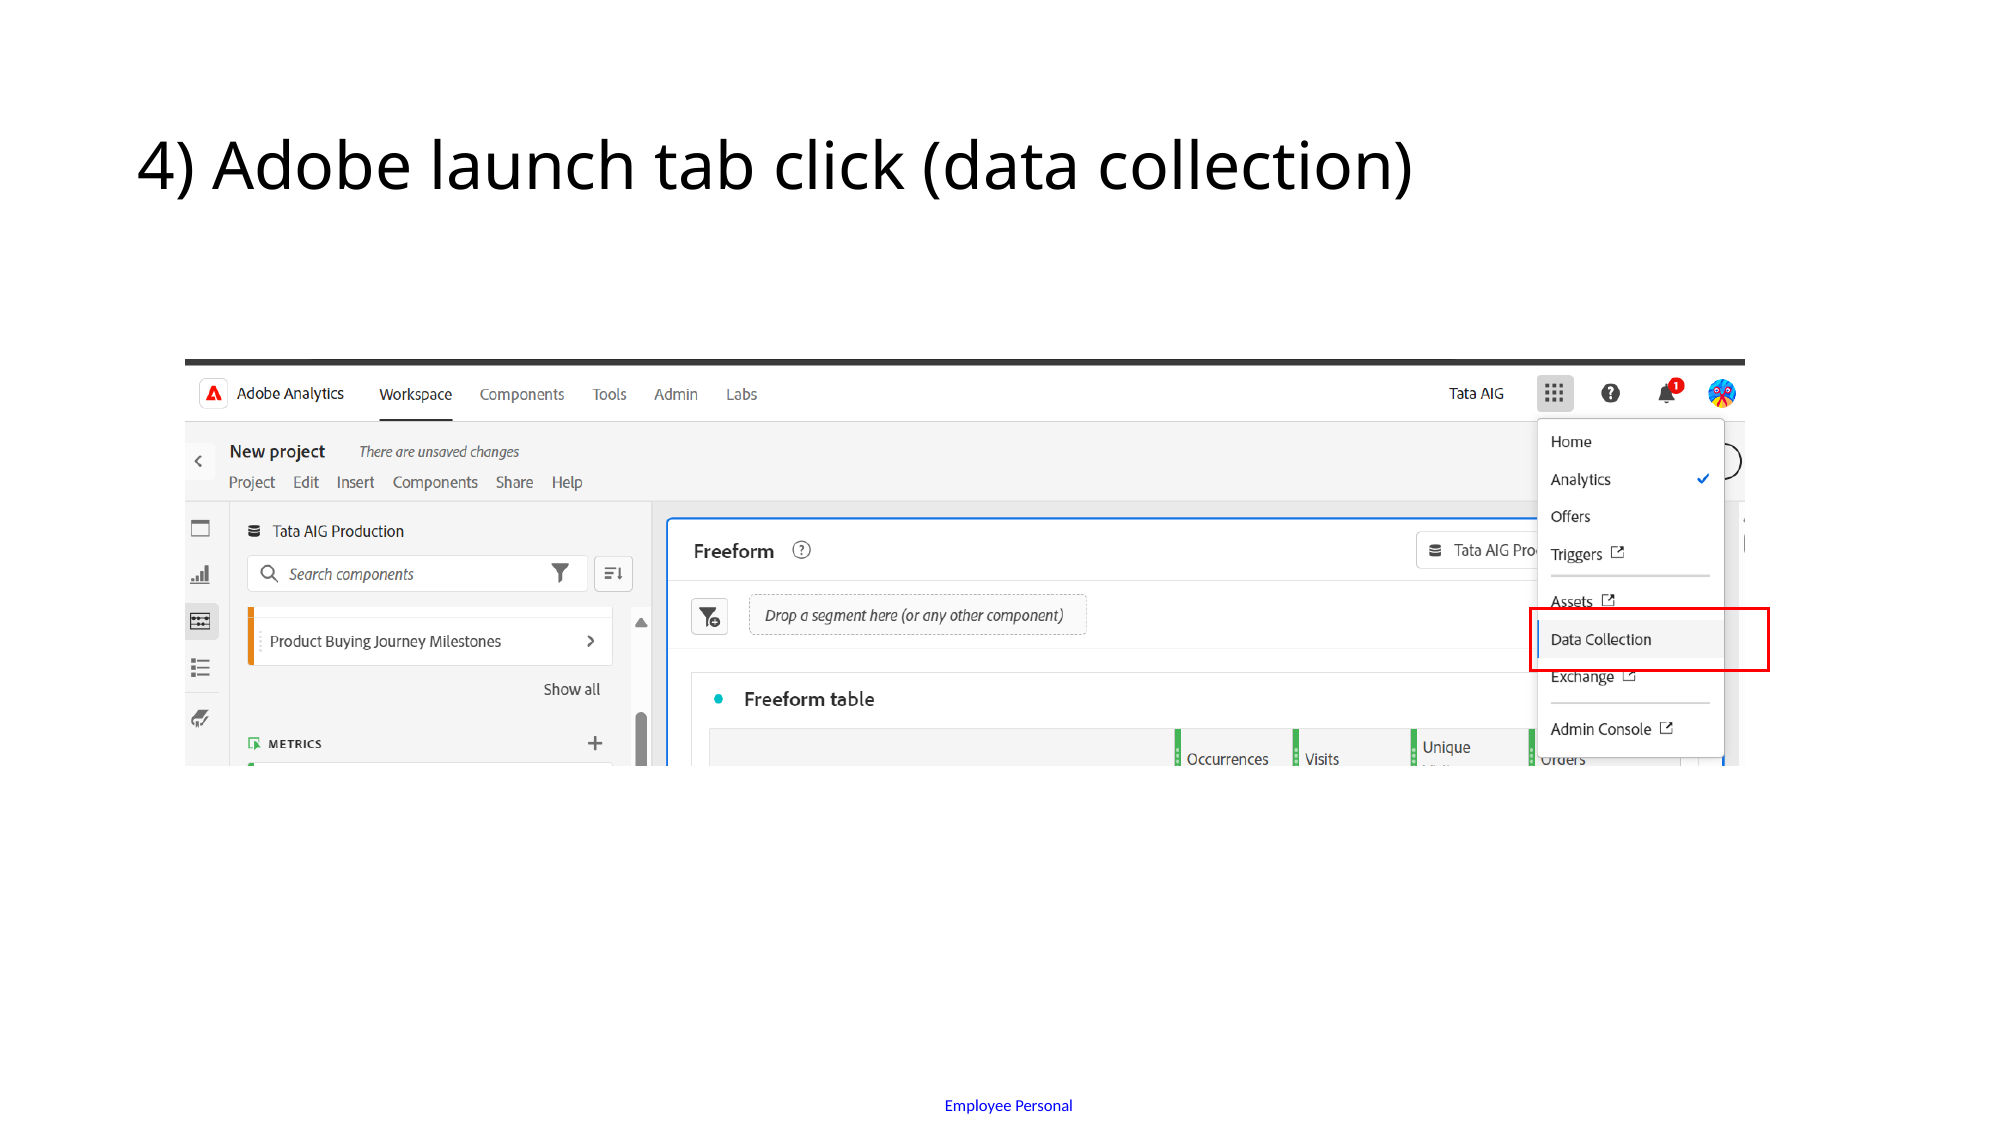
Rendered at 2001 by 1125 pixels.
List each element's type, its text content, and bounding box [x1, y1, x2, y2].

picture [184, 358, 1746, 767]
text_box [1746, 607, 1770, 672]
title 4) Adobe launch tab click (data collection) [122, 124, 1808, 213]
